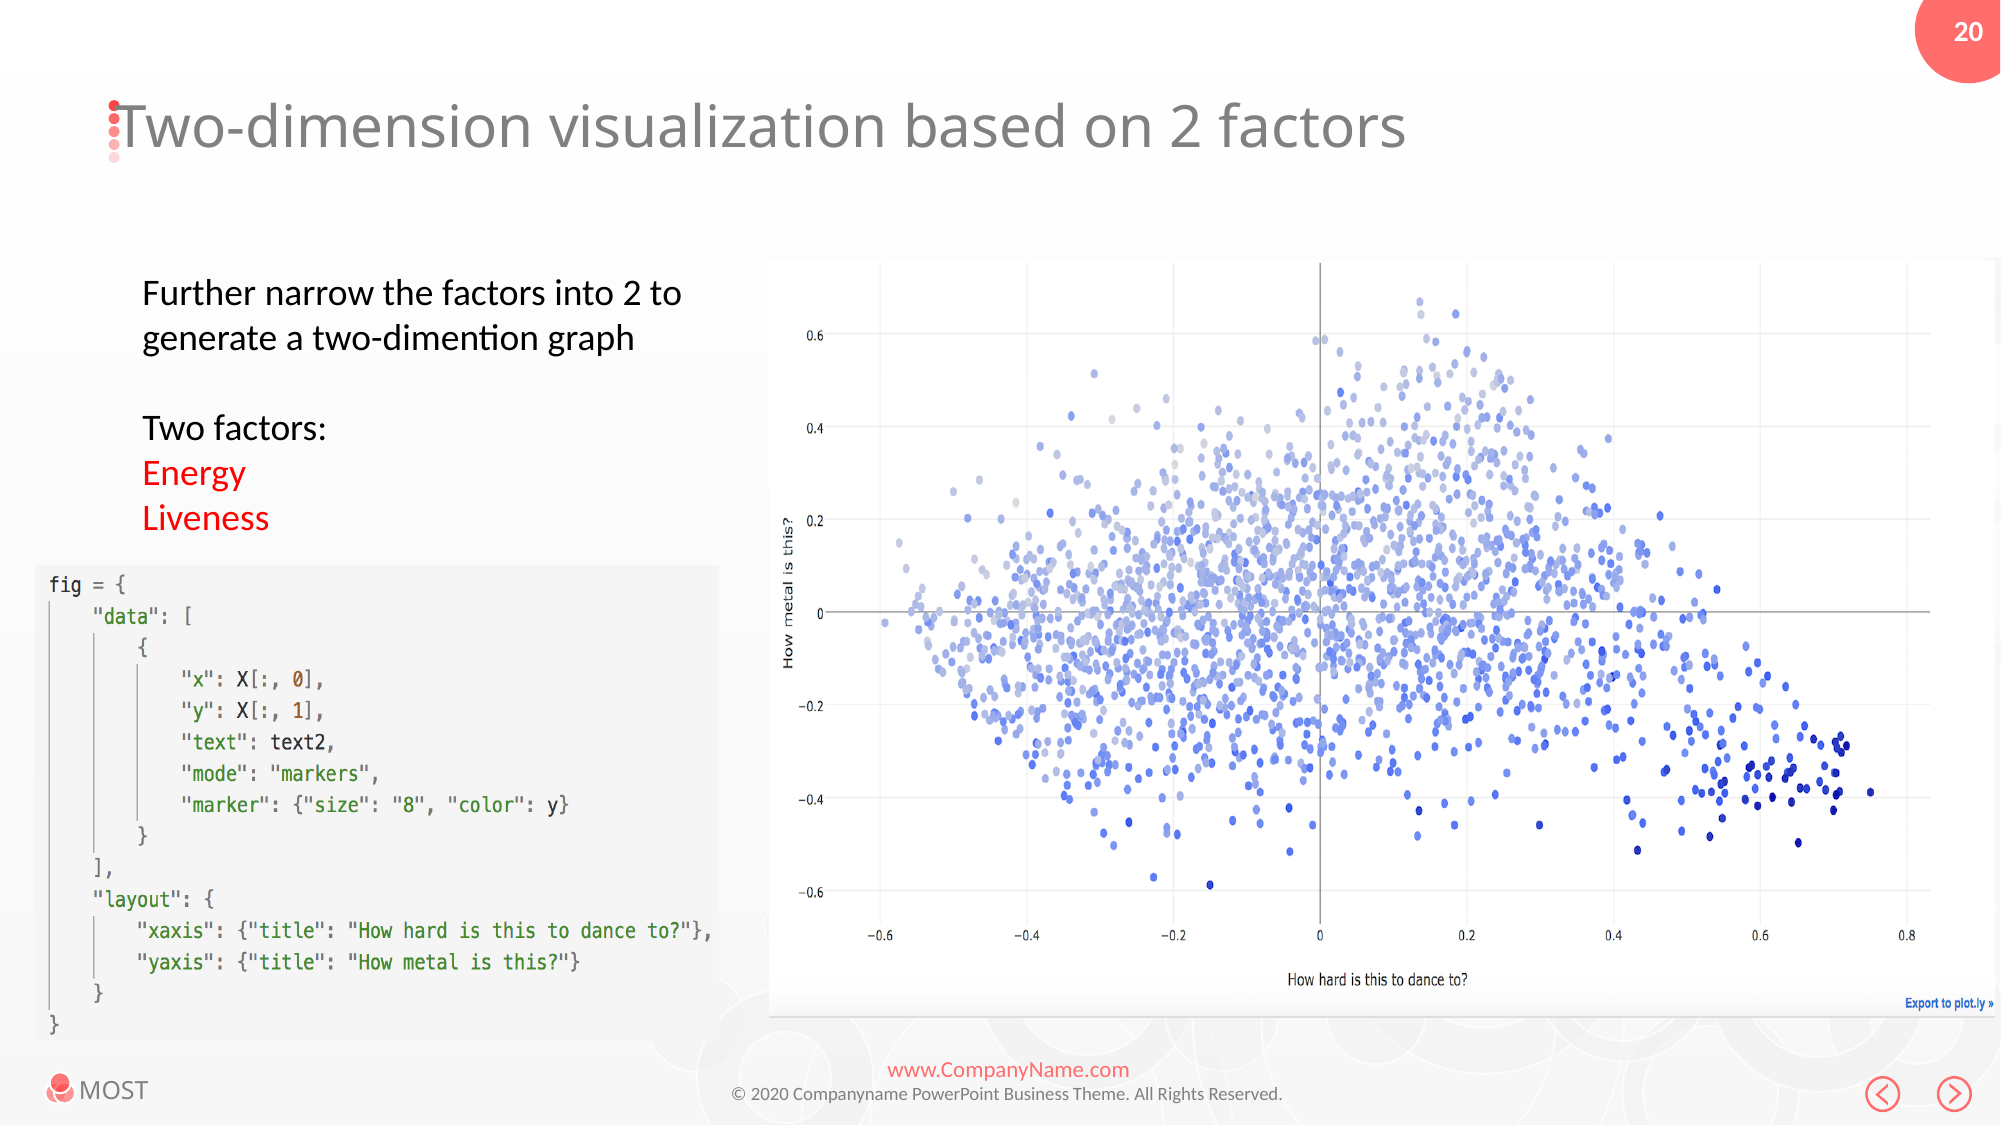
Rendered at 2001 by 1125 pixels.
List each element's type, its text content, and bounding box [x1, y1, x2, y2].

text_box Two-dimension visualization based on 2 factors [99, 82, 1423, 167]
picture [769, 260, 1995, 1018]
text_box Further narrow the factors into 2 to generate a two-dimention graph Two factors: Energy Liveness [127, 260, 718, 565]
picture [35, 565, 719, 1041]
